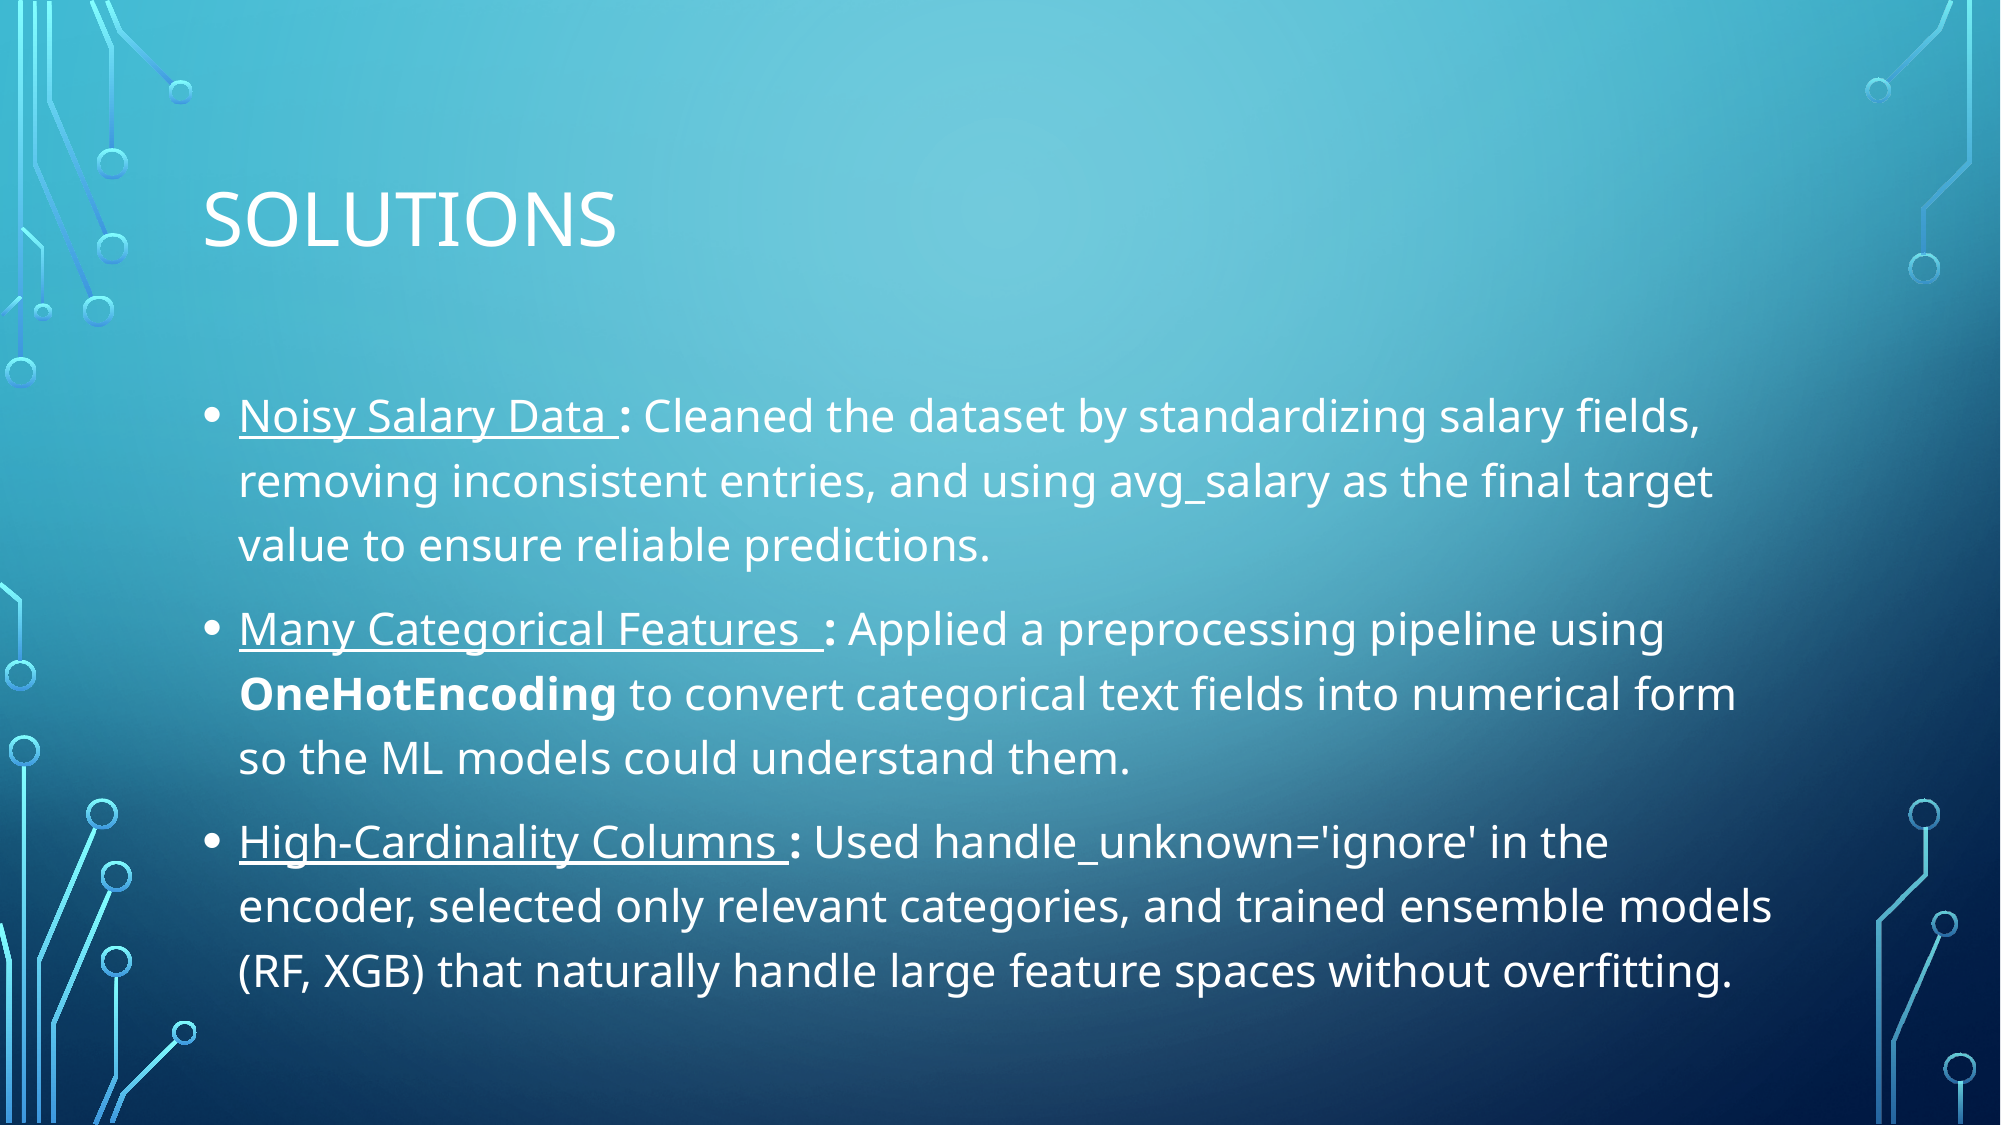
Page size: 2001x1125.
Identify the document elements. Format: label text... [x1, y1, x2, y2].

list Noisy Salary Data : Cleaned the dataset by standardizing salary fields, removing inconsistent entries, and using avg_salary as the final target value to ensure reliable predictions. Many Categorical Features : Applied a preprocessing pipeline using OneHotEncoding to convert categorical text fields into numerical form so the ML models could understand them. High-Cardinality Columns : Used handle_unknown='ignore' in the encoder, selected only relevant categories, and trained ensemble models (RF, XGB) that naturally handle large feature spaces without overfitting. [187, 369, 1813, 1008]
title SOLUTIONS [187, 101, 1813, 344]
